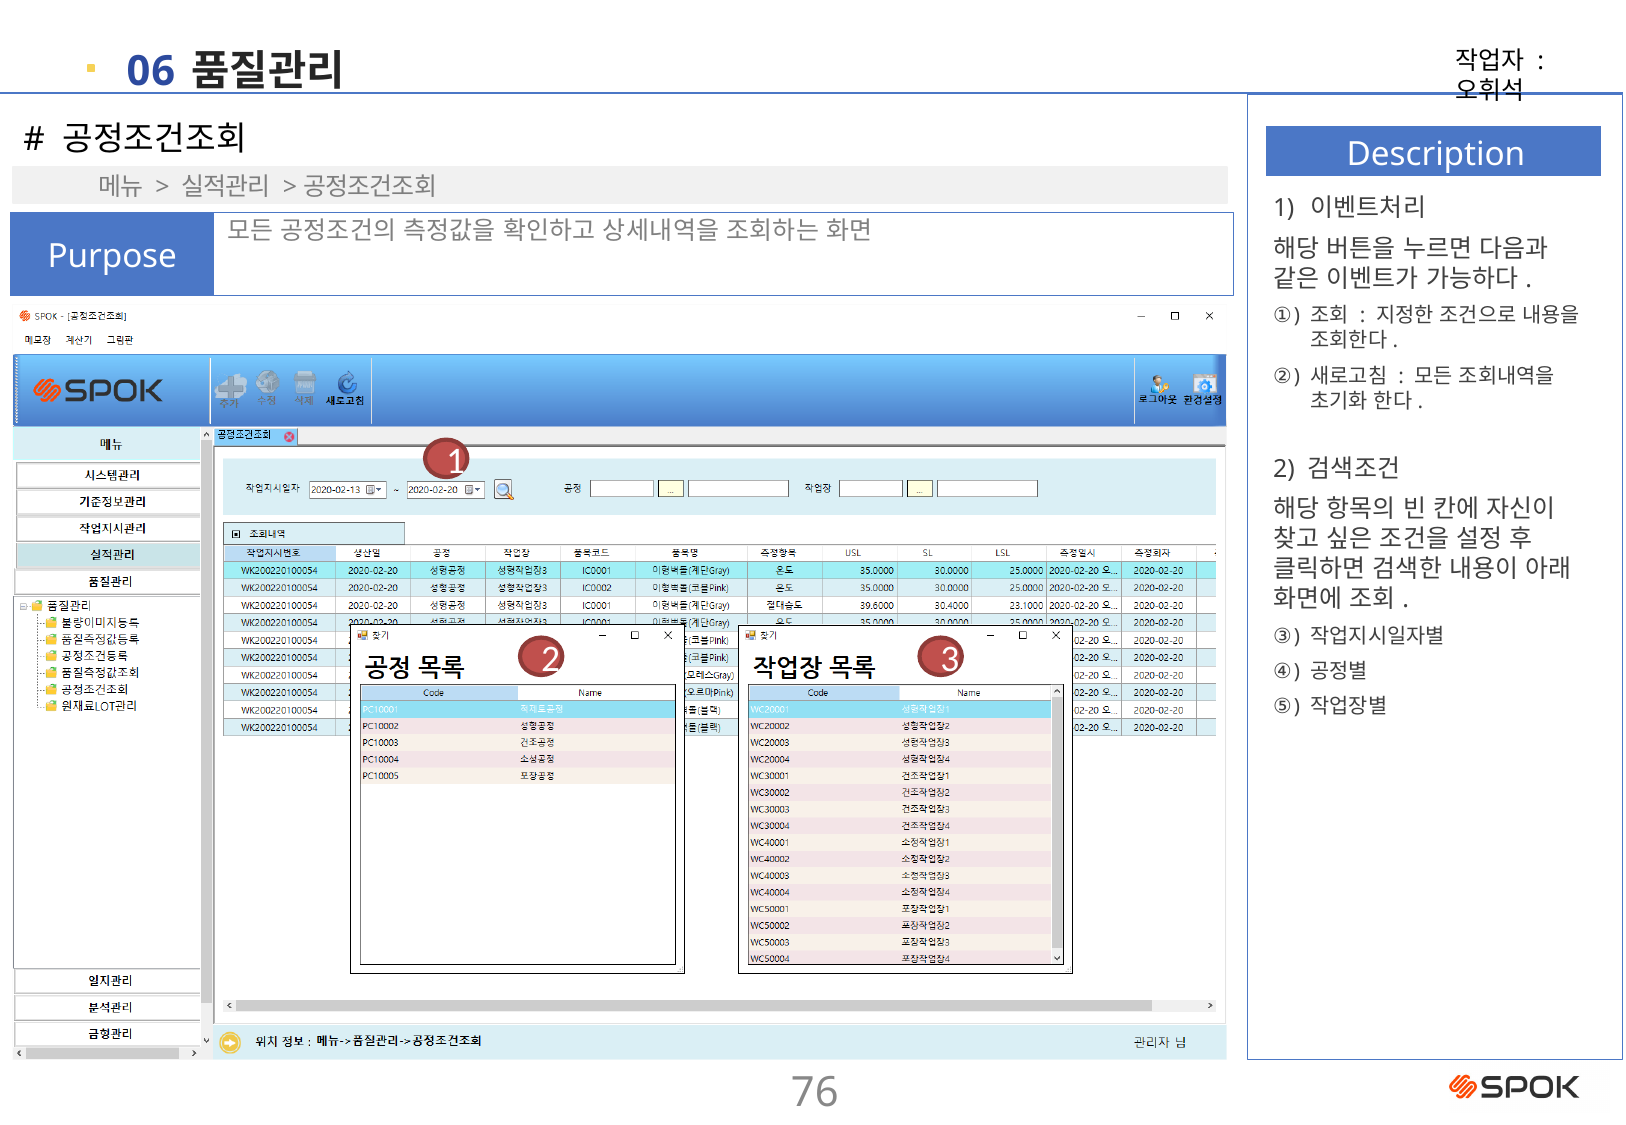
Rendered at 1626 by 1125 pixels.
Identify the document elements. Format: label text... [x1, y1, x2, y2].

slide_number 76 [781, 1070, 844, 1116]
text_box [11, 166, 1229, 205]
text_box 작업자 : 오휘석 [1440, 37, 1625, 95]
picture [738, 624, 1073, 974]
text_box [87, 42, 408, 92]
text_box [0, 92, 1623, 1060]
picture [1449, 1060, 1610, 1114]
picture [349, 624, 685, 974]
